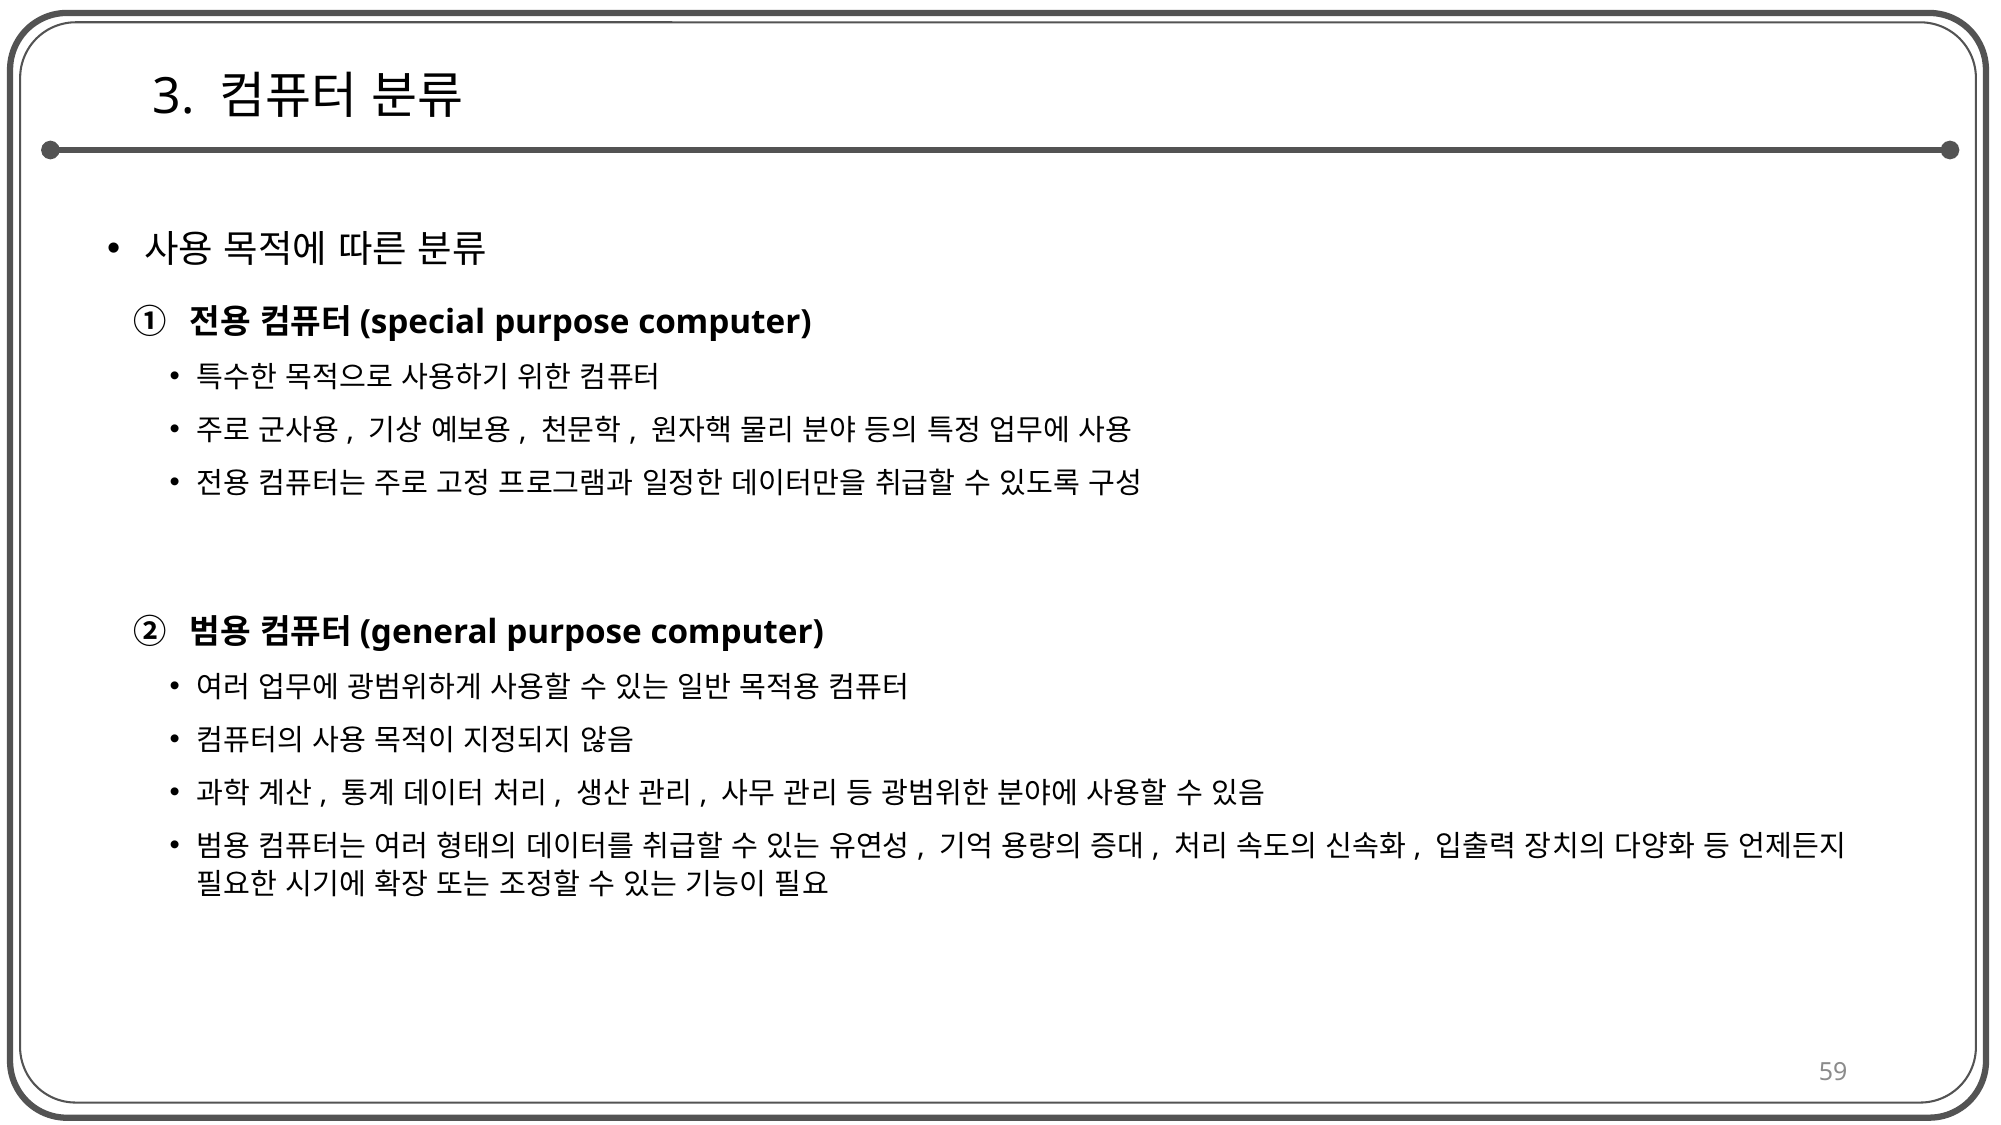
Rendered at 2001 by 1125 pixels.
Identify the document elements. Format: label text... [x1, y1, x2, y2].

slide_number 59 [1412, 1042, 1863, 1103]
list 사용 목적에 따른 분류 전용 컴퓨터(special purpose computer) 특수한 목적으로 사용하기 위한 컴퓨터 주로 군사용, 기상 예보용, 천문학, 원자핵 물리 분야 등의 특정 업무에 사용 전용 컴퓨터는 주로 고정 프로그램과 일정한 데이터만을 취급할 수 있도록 구성 범용 컴퓨터(general purpose computer) 여러 업무에 광범위하게 사용할 수 있는 일반 목적용 컴퓨터 컴퓨터의 사용 목적이 지정되지 않음 과학 계산, 통계 데이터 처리, 생산 관리, 사무 관리 등 광범위한 분야에 사용할 수 있음 범용 컴퓨터는 여러 형태의 데이터를 취급할 수 있는 유연성, 기억 용량의 증대, 처리 속도의 신속화, 입출력 장치의 다양화 등 언제든지 필요한 시기에 확장 또는 조정할 수 있는 기능이 필요 [92, 194, 1936, 1047]
title 3. 컴퓨터 분류 [137, 45, 1863, 150]
